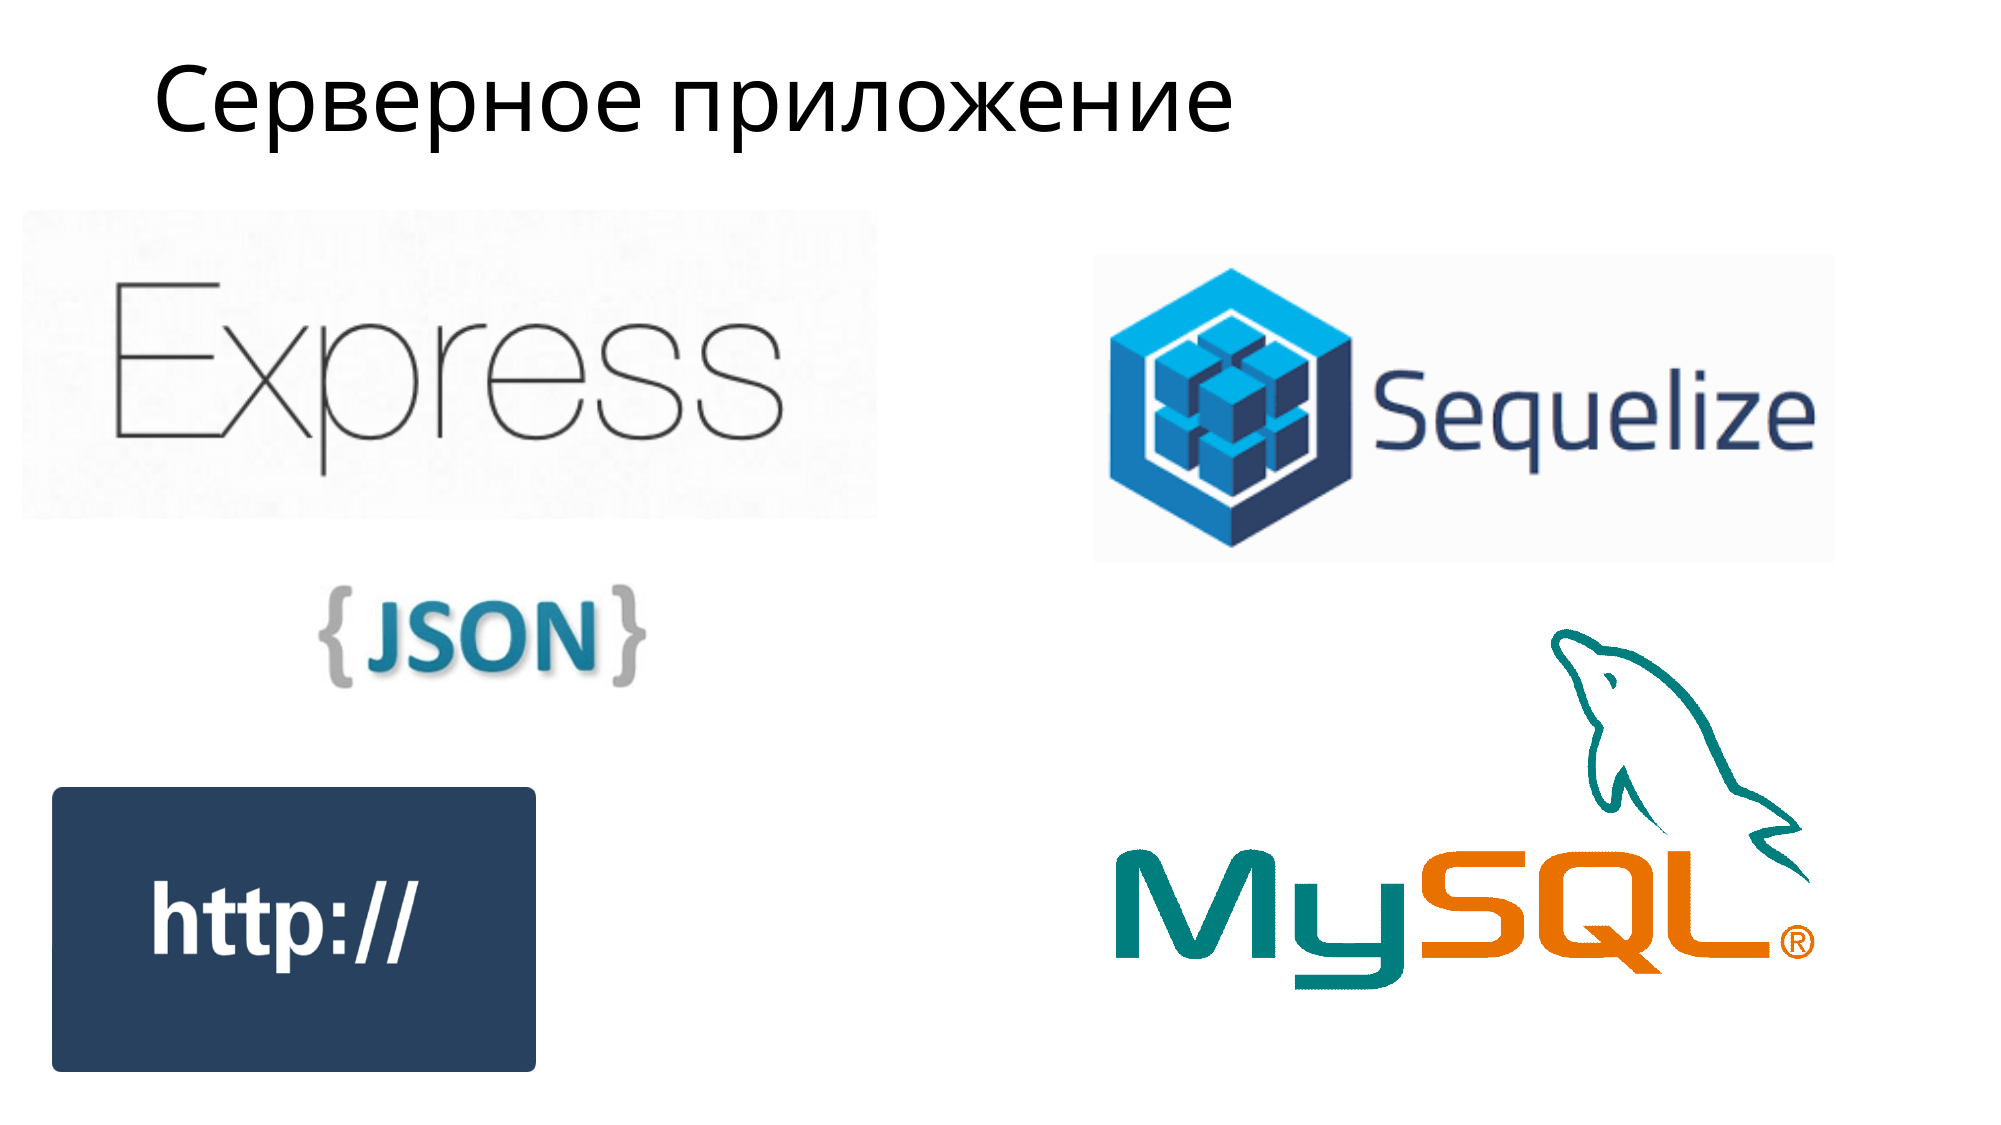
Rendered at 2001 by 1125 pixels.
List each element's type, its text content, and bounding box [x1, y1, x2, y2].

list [232, 519, 733, 809]
picture [52, 787, 536, 1072]
title Серверное приложение [137, 0, 1863, 211]
picture [22, 210, 877, 519]
picture [1094, 254, 1834, 563]
picture [1113, 628, 1815, 990]
